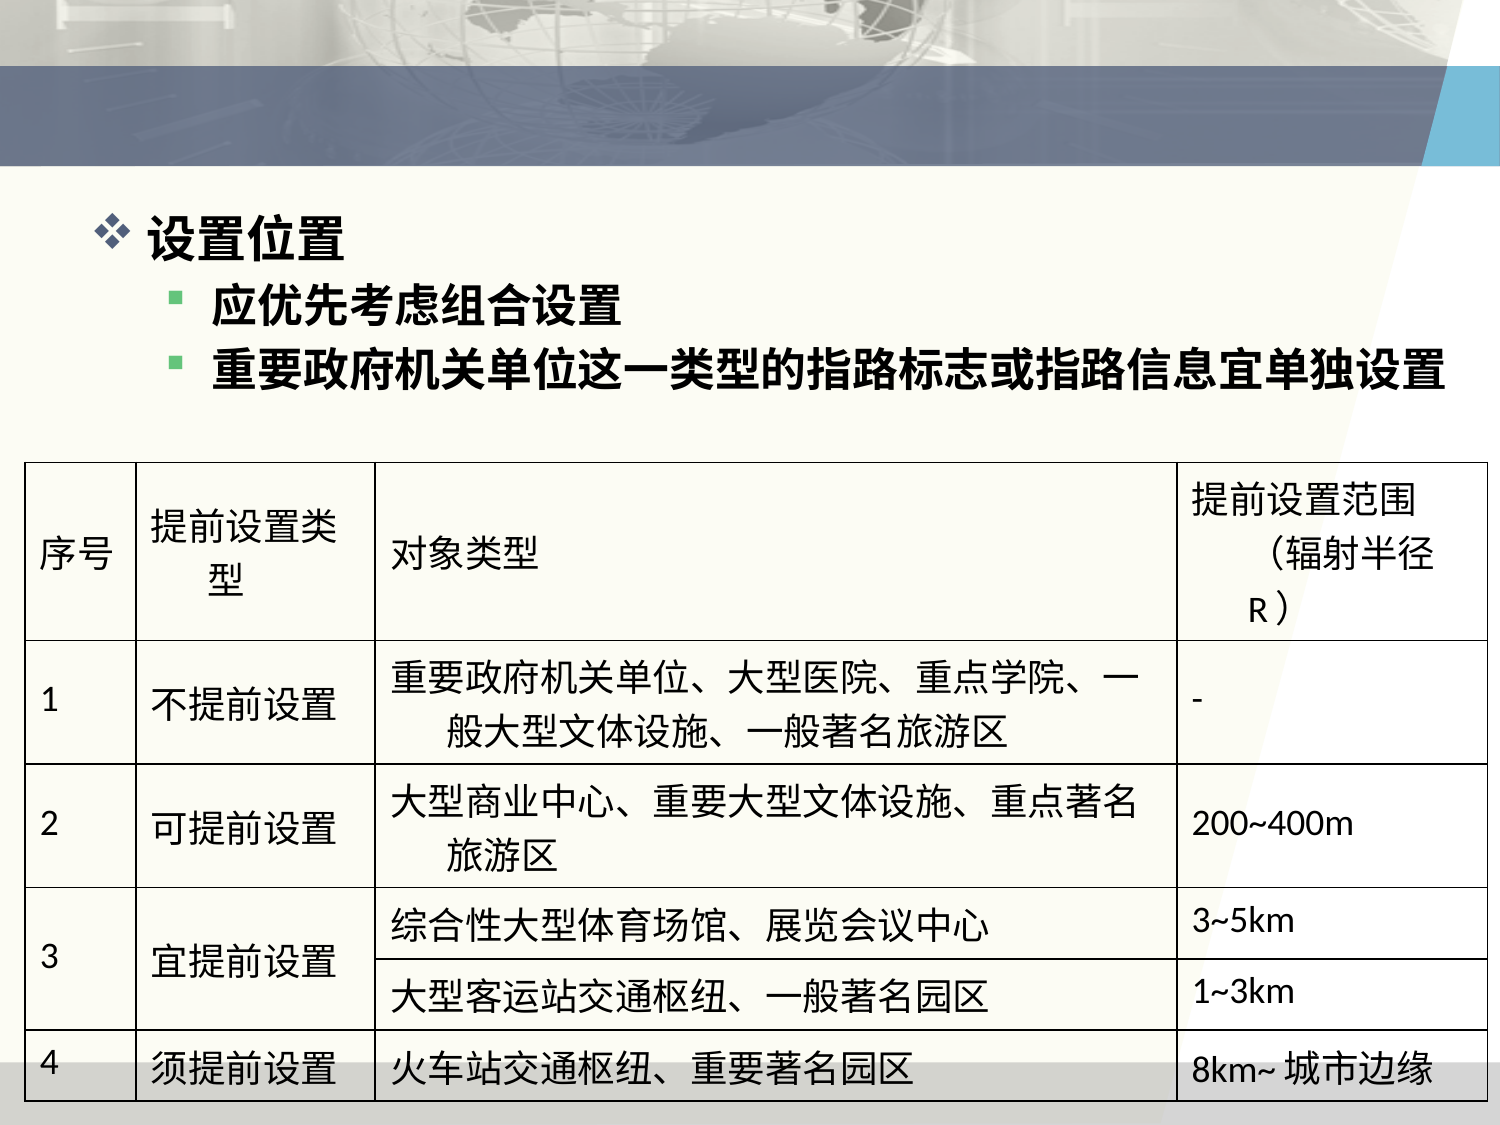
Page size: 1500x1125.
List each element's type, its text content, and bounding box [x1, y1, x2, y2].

table_cell 2 [26, 765, 135, 887]
table_cell 综合性大型体育场馆、展览会议中心 [376, 888, 1176, 958]
table_cell 3~5km [1178, 888, 1487, 958]
table_cell 宜提前设置 [137, 888, 374, 1029]
list 设置位置 应优先考虑组合设置 重要政府机关单位这一类型的指路标志或指路信息宜单独设置 [75, 200, 1475, 462]
table_header 提前设置范围（辐射半径R） [1178, 463, 1487, 640]
table_cell 200~400m [1178, 765, 1487, 887]
table_cell 重要政府机关单位、大型医院、重点学院、一般大型文体设施、一般著名旅游区 [376, 641, 1176, 763]
table_cell - [1178, 641, 1487, 763]
table_cell 须提前设置 [137, 1031, 374, 1100]
table_header 对象类型 [376, 463, 1176, 640]
table_cell 火车站交通枢纽、重要著名园区 [376, 1031, 1176, 1100]
table_cell 1 [26, 641, 135, 763]
table_cell 大型商业中心、重要大型文体设施、重点著名旅游区 [376, 765, 1176, 887]
table_header 提前设置类型 [137, 463, 374, 640]
table_cell 3 [26, 888, 135, 1029]
table_cell 4 [26, 1031, 135, 1100]
table_cell 8km~城市边缘 [1178, 1031, 1487, 1100]
table_header 序号 [26, 463, 135, 640]
table_cell 1~3km [1178, 960, 1487, 1029]
table_cell 大型客运站交通枢纽、一般著名园区 [376, 960, 1176, 1029]
table_cell 可提前设置 [137, 765, 374, 887]
table_cell 不提前设置 [137, 641, 374, 763]
